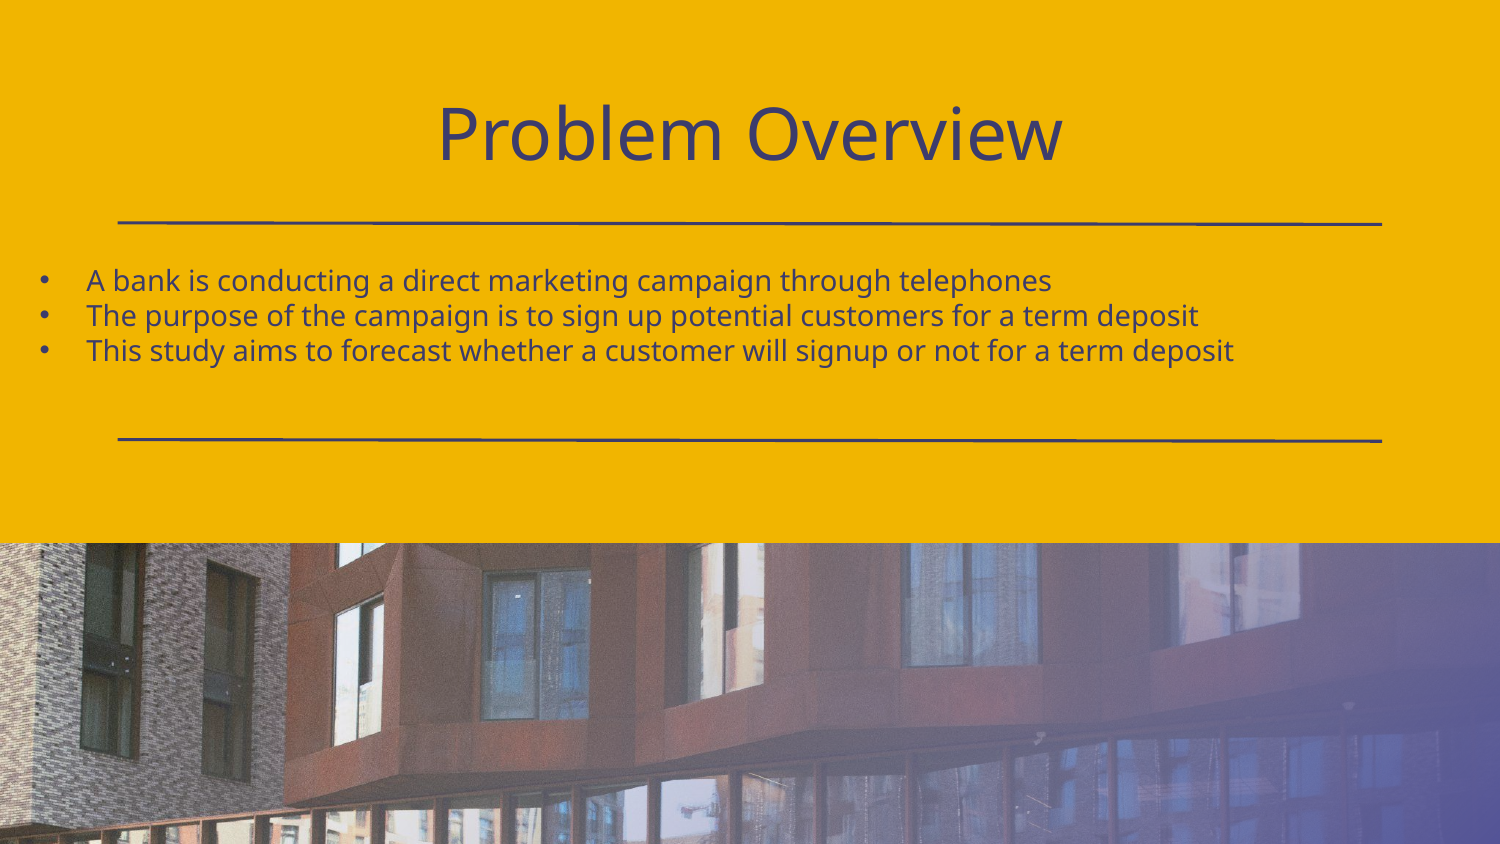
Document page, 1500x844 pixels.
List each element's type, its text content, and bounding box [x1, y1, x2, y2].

picture [0, 543, 1500, 844]
subtitle A bank is conducting a direct marketing campaign through telephones The purpose of the campaign is to sign up potential customers for a term deposit This study aims to forecast whether a customer will signup or not for a term deposit [24, 242, 1478, 422]
title Problem Overview [118, 72, 1382, 167]
